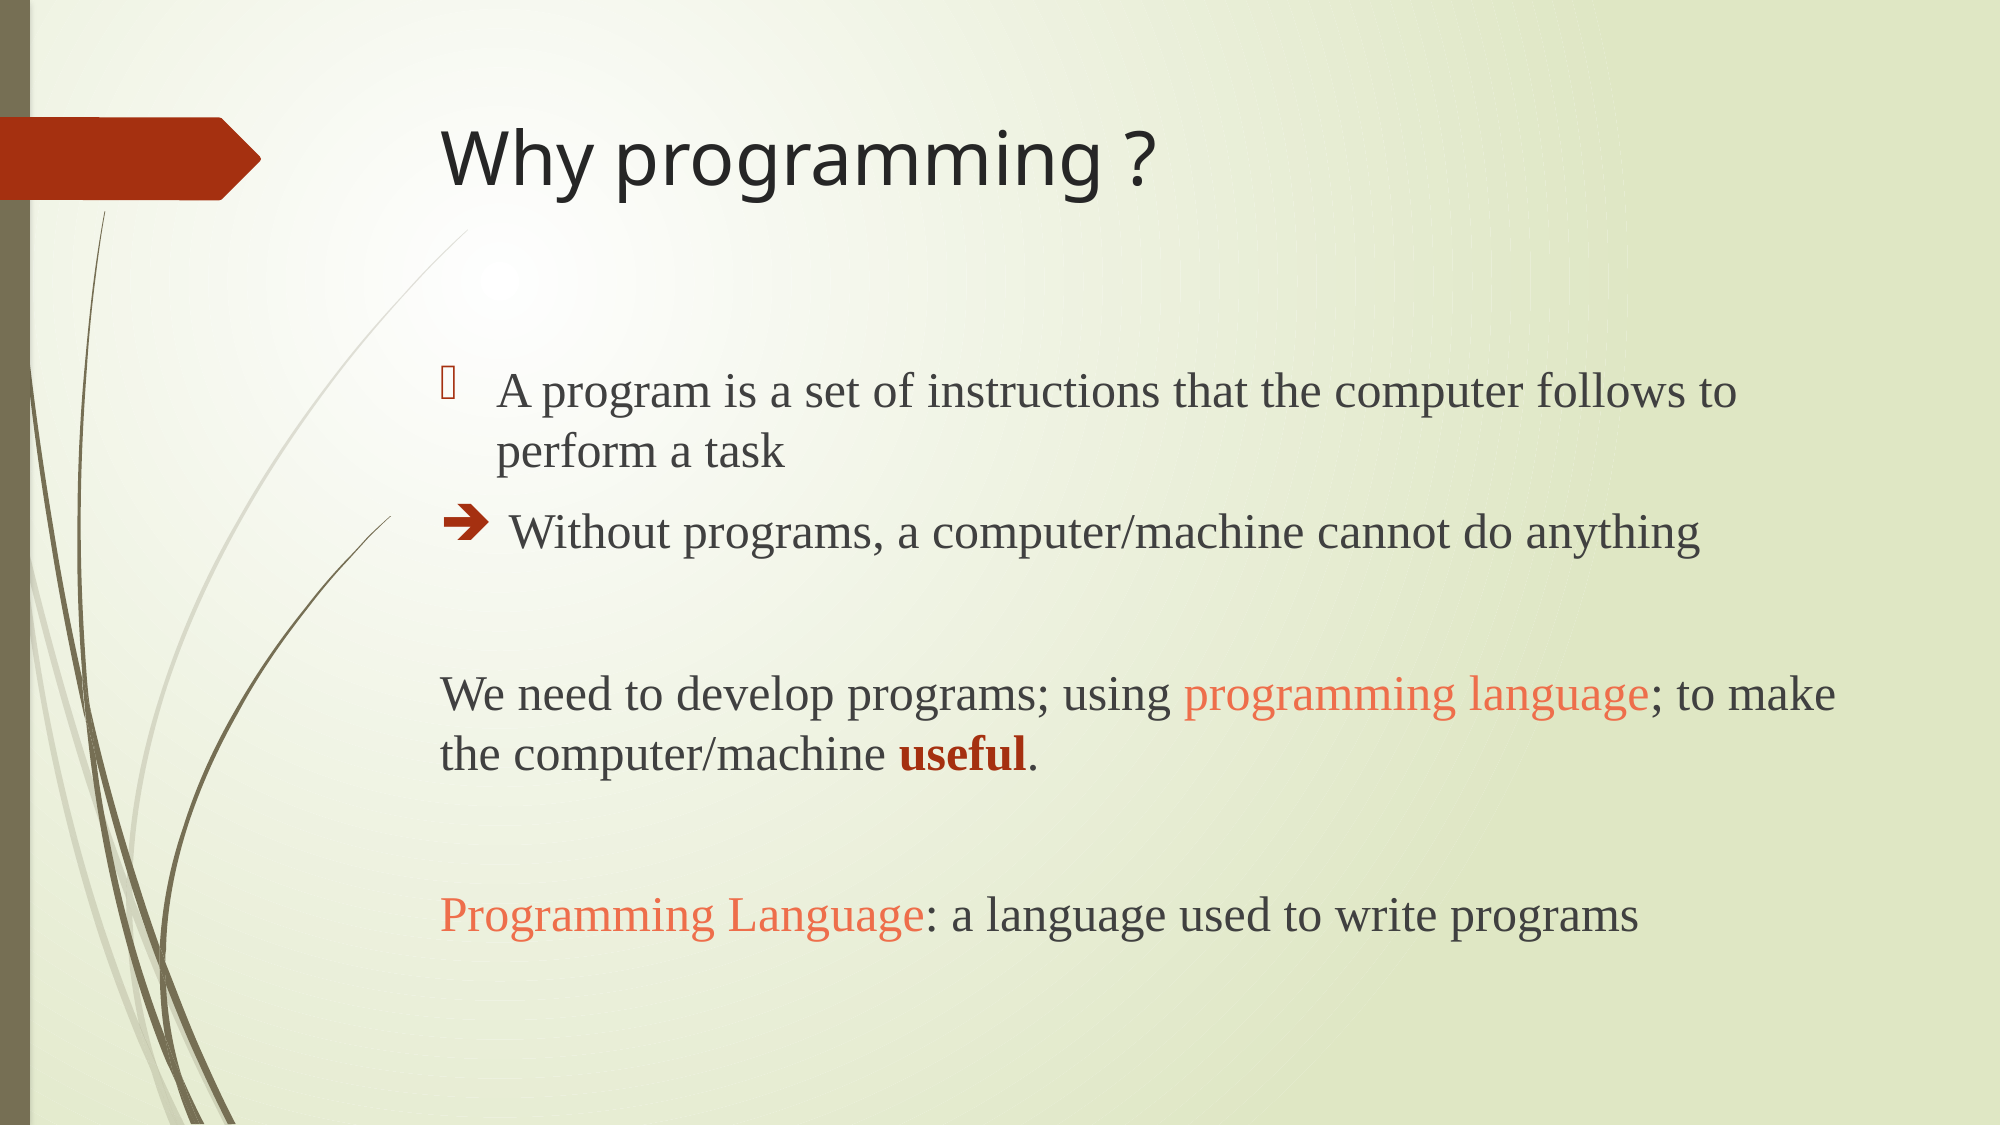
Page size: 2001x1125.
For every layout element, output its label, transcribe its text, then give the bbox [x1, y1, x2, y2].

list A program is a set of instructions that the computer follows to perform a task Without programs, a computer/machine cannot do anything We need to develop programs; using programming language; to make the computer/machine useful. Programming Language: a language used to write programs [424, 350, 1888, 970]
title Why programming ? [425, 102, 1888, 313]
